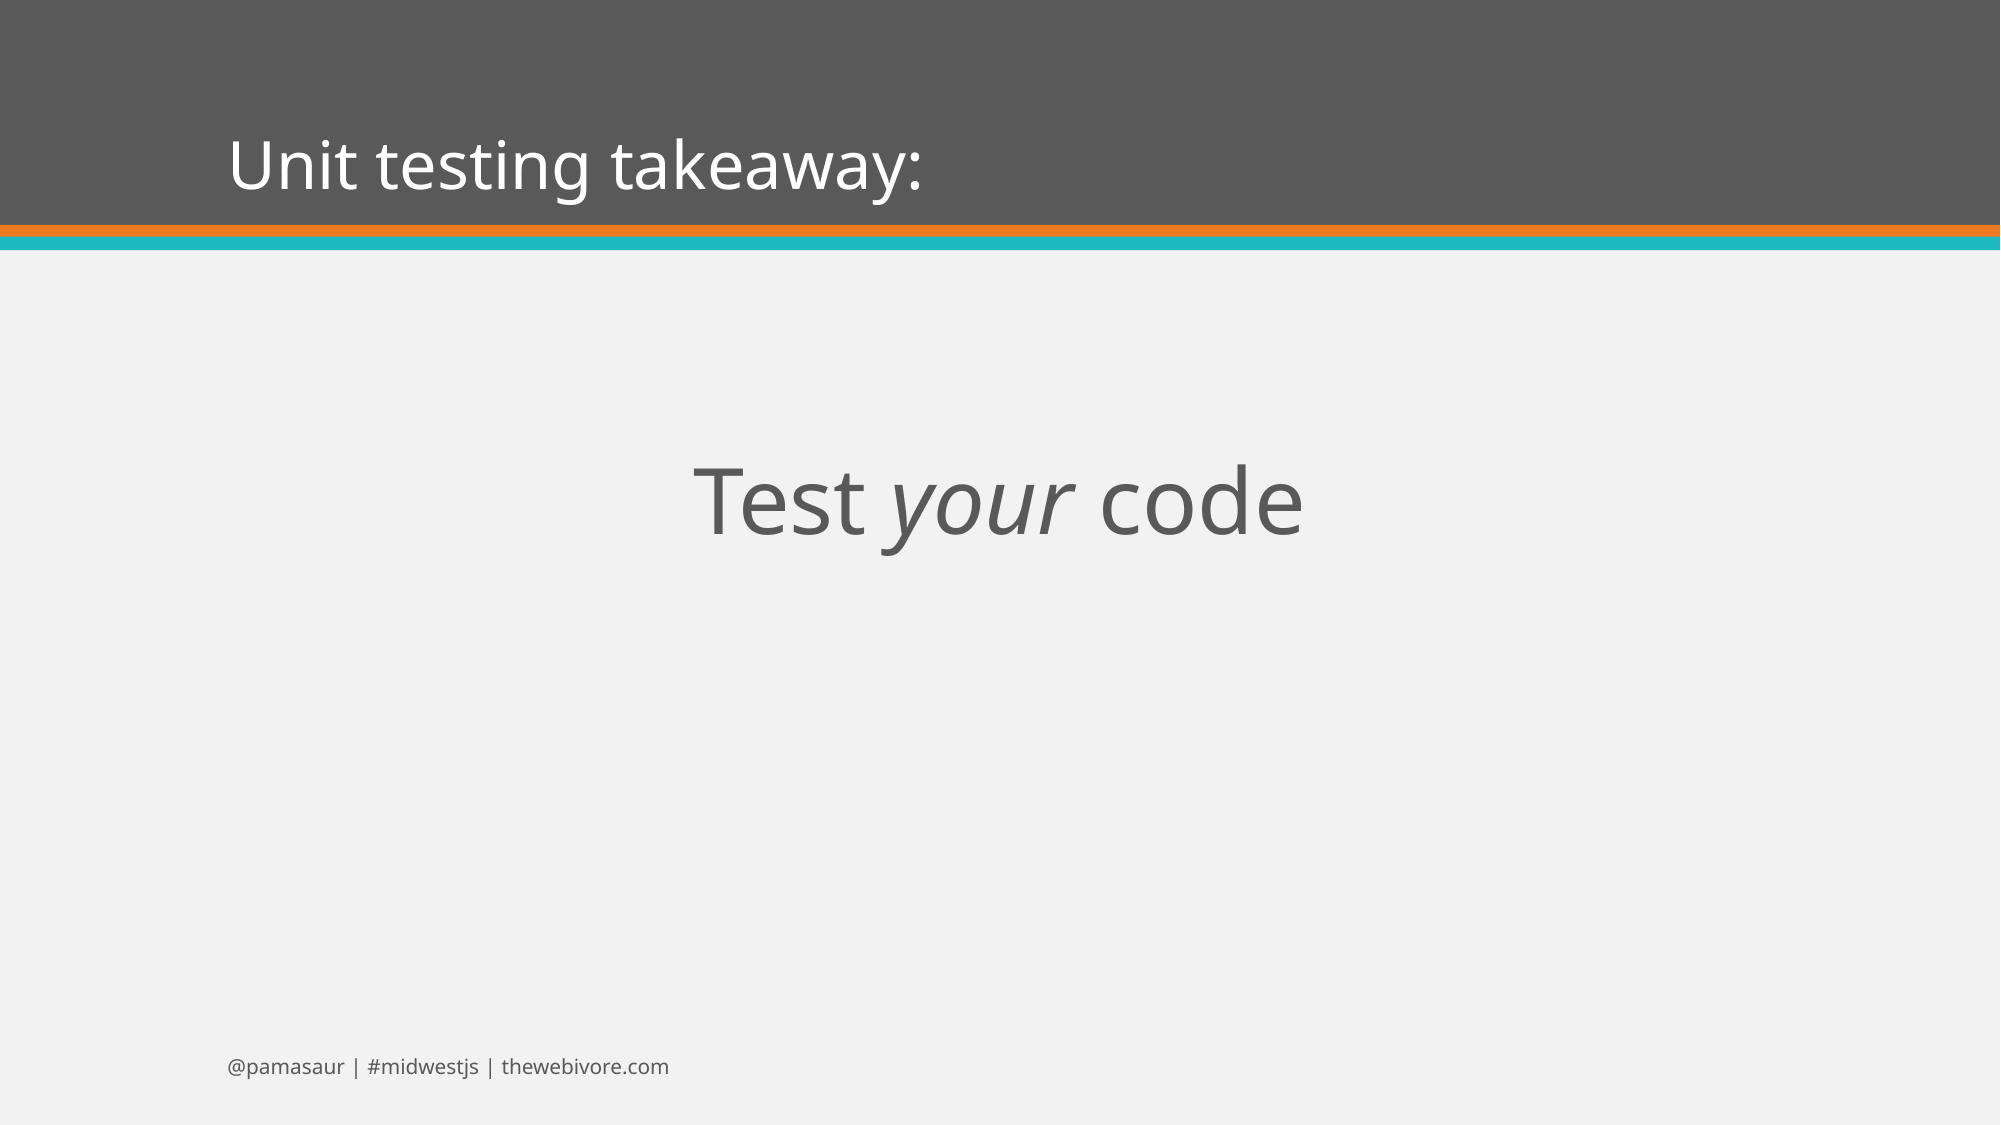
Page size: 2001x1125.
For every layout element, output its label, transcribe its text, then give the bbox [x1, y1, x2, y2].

list Test your code [212, 299, 1788, 1013]
footer @pamasaur | #midwestjs | thewebivore.com [212, 1045, 1237, 1091]
title Unit testing takeaway: [212, 41, 1788, 212]
